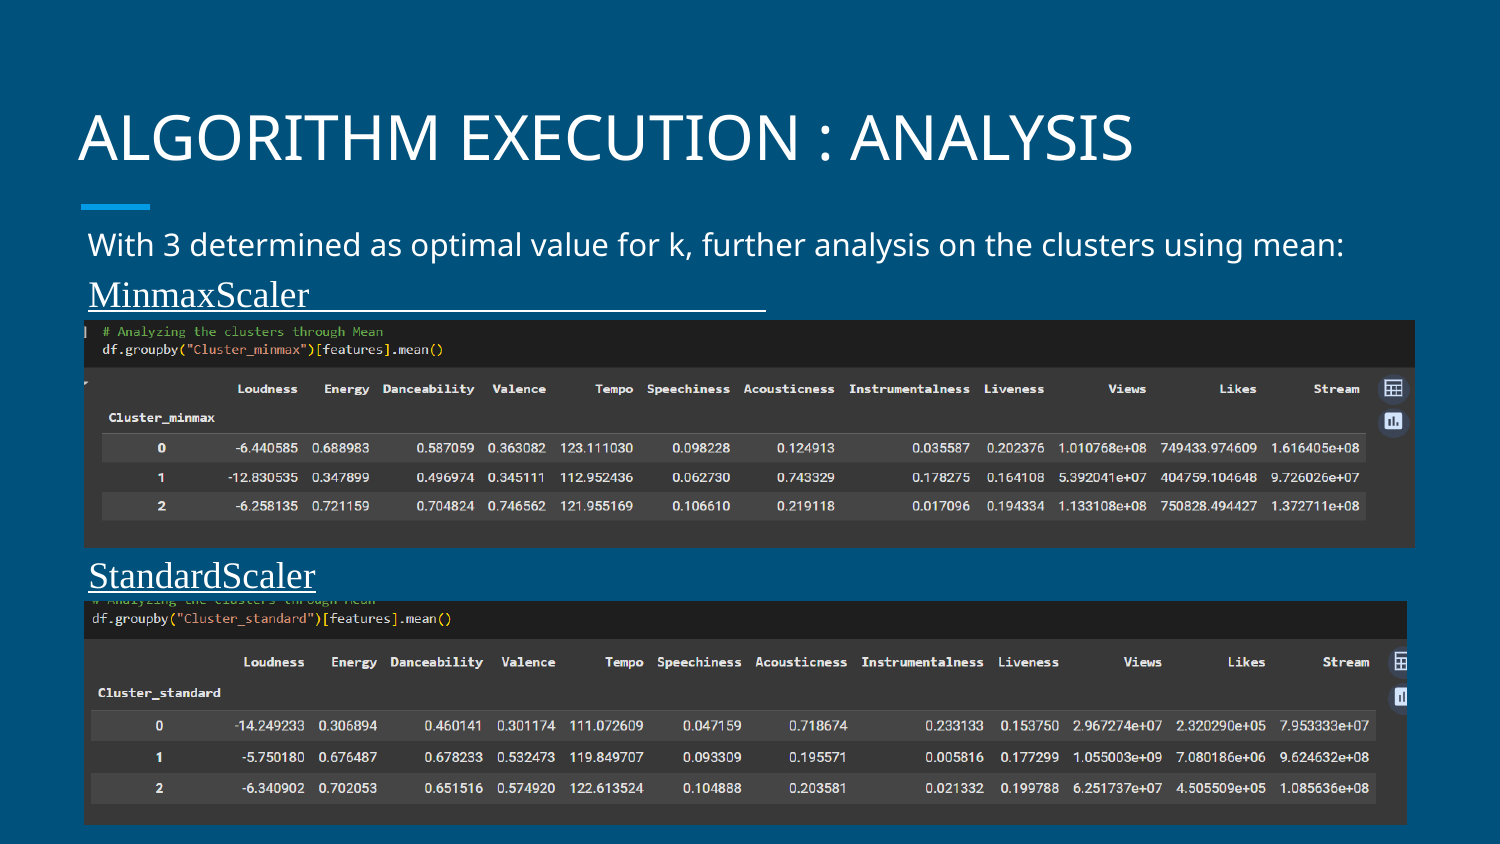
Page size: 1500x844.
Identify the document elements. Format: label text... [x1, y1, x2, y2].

title ALGORITHM EXECUTION : ANALYSIS [63, 75, 1437, 188]
picture [85, 602, 1406, 824]
text_box MinmaxScaler [73, 277, 1360, 311]
text_box StandardScaler [73, 536, 1340, 592]
picture [85, 321, 1414, 547]
text_box With 3 determined as optimal value for k, further analysis on the clusters using mean: [72, 210, 1403, 277]
